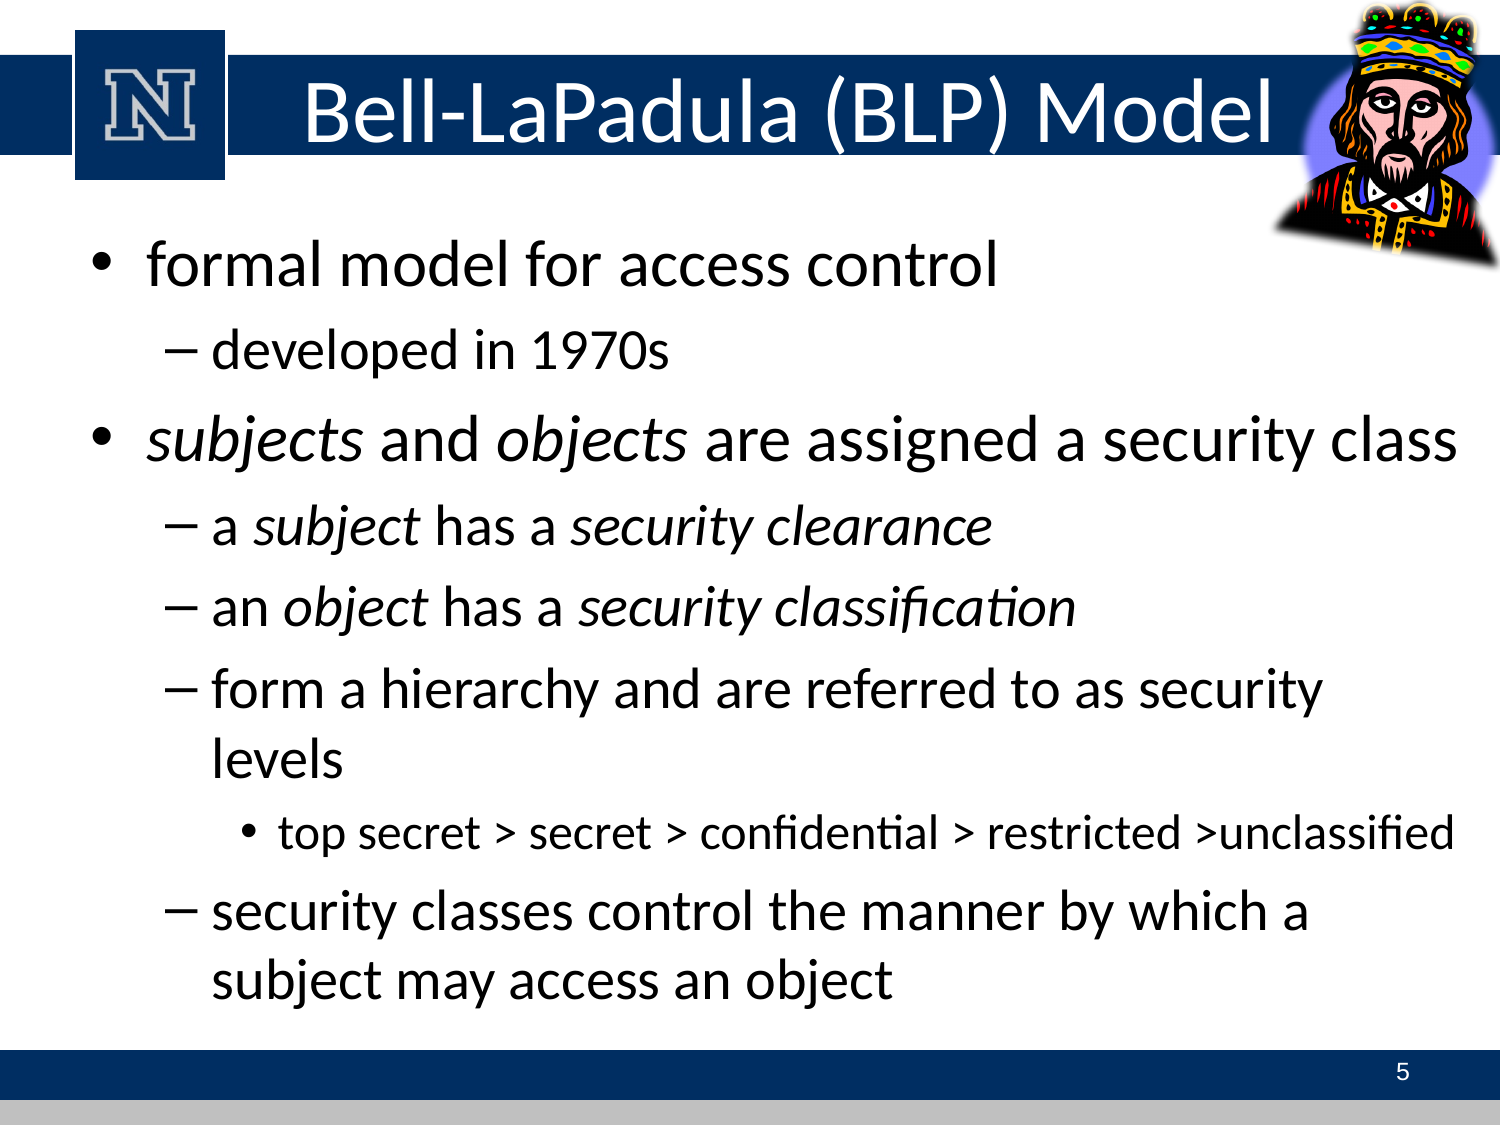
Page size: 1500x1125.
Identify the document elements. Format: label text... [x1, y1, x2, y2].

title Bell-LaPadula (BLP) Model [287, 12, 1271, 200]
slide_number 5 [1074, 1040, 1425, 1100]
list formal model for access control developed in 1970s subjects and objects are assigned a security class a subject has a security clearance an object has a security classification form a hierarchy and are referred to as security levels top secret > secret > confidential > restricted >unclassified security classes control the manner by which a subject may access an object [75, 212, 1483, 1005]
picture [1276, 0, 1500, 259]
picture [75, 30, 225, 180]
